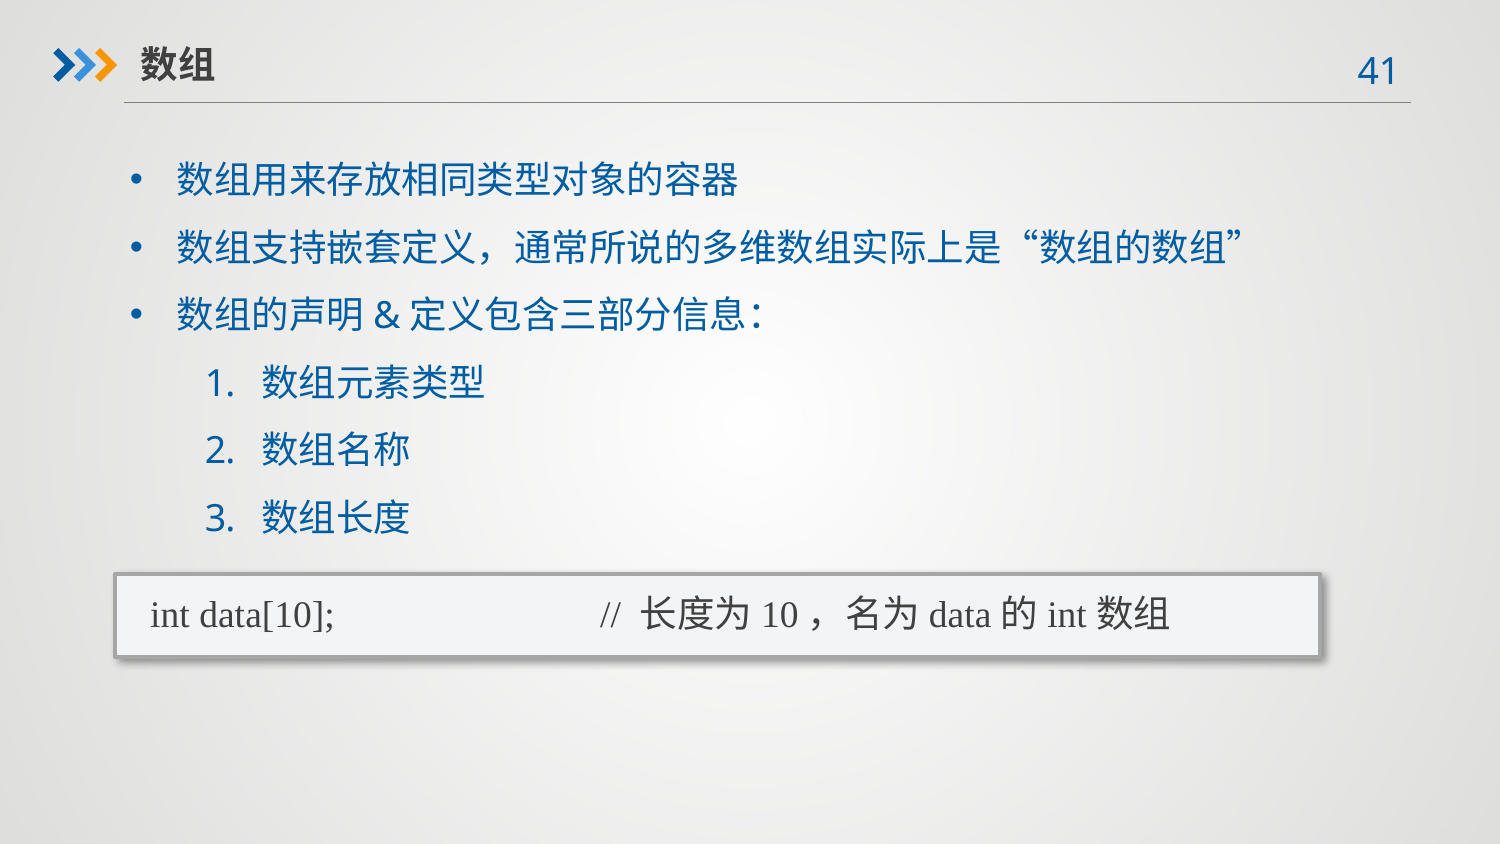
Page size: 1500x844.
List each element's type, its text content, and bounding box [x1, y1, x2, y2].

text_box 数组用来存放相同类型对象的容器 数组支持嵌套定义，通常所说的多维数组实际上是“数组的数组” 数组的声明&定义包含三部分信息： 数组元素类型 数组名称 数组长度 [115, 126, 1412, 547]
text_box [114, 573, 1321, 657]
text_box 数组 [140, 32, 597, 95]
picture [0, 0, 1500, 844]
